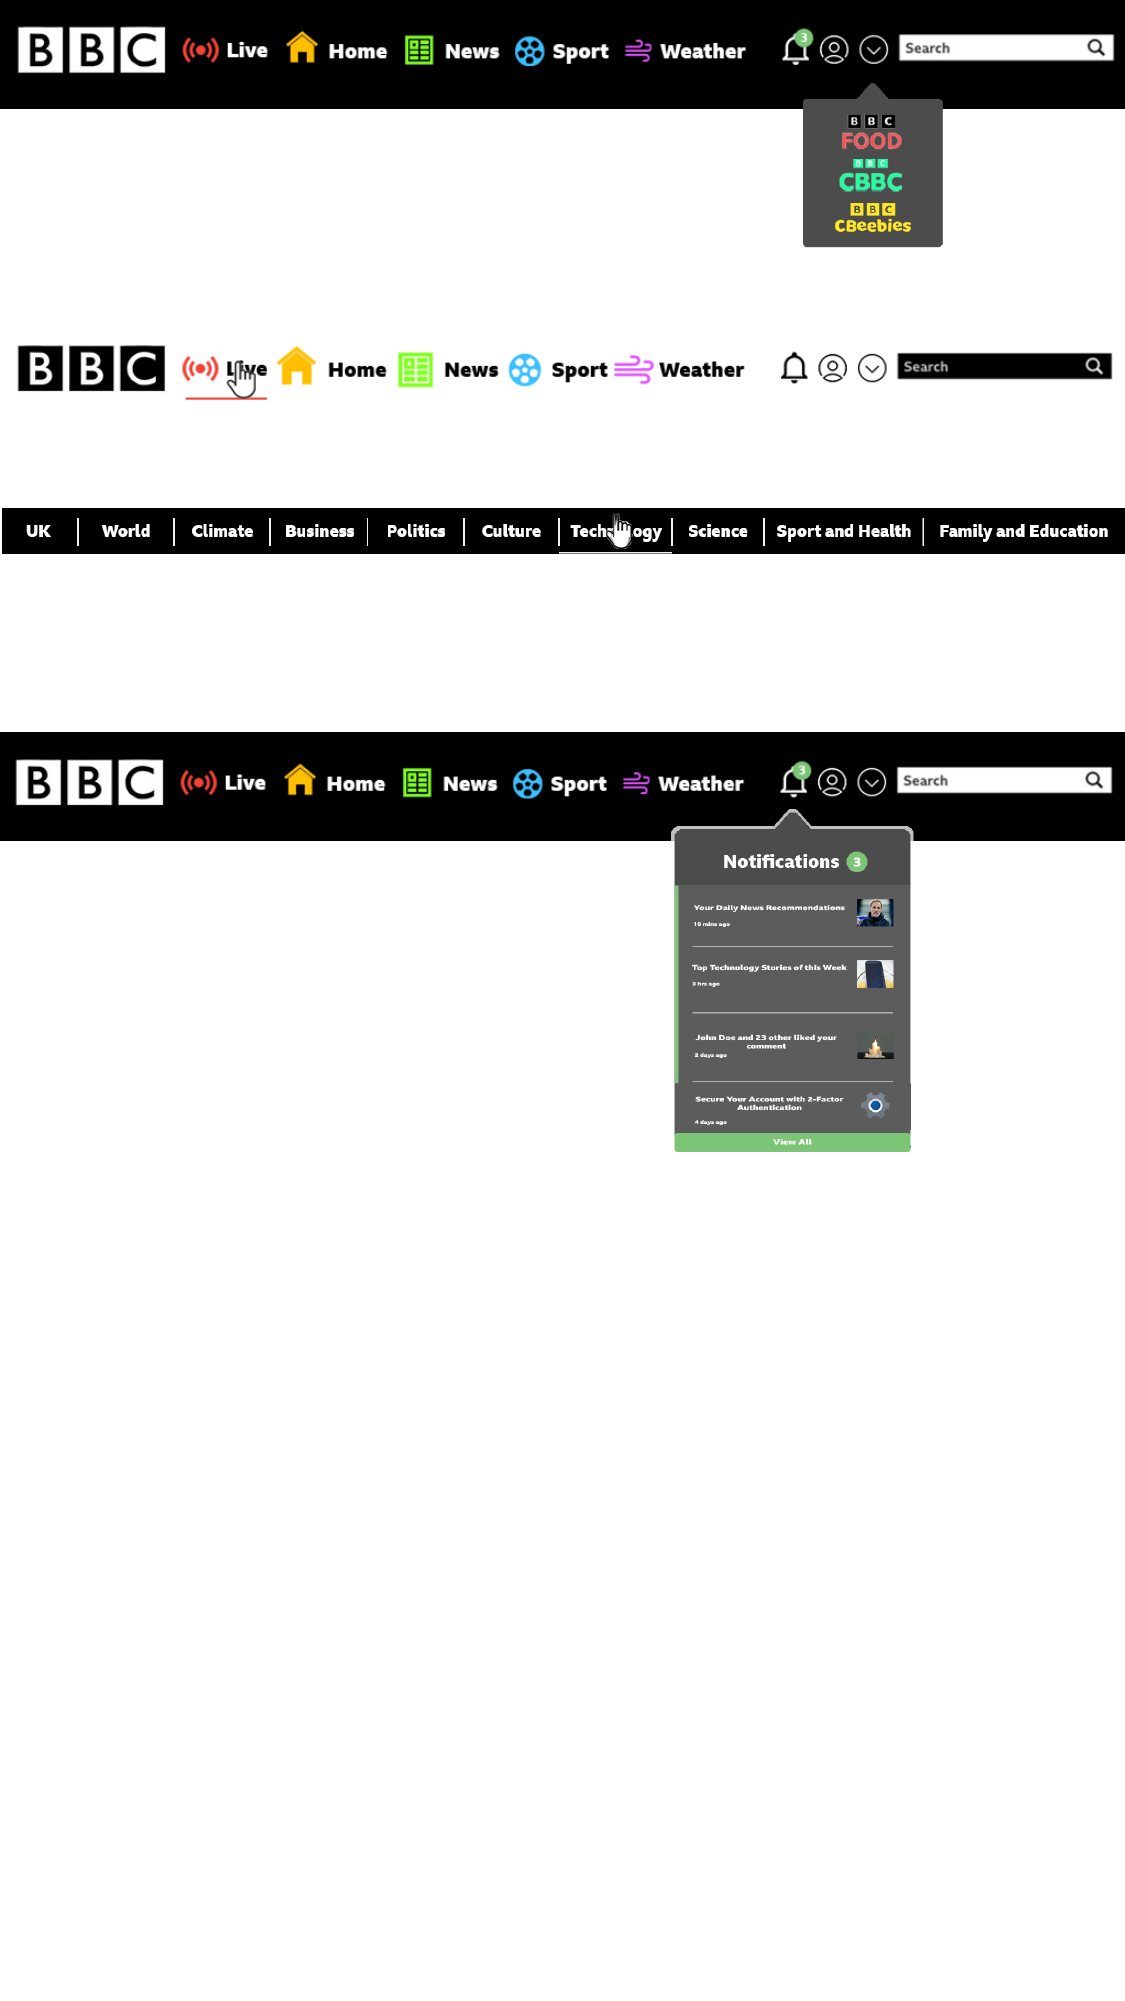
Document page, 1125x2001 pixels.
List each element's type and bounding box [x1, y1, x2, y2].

picture [0, 0, 1125, 256]
picture [0, 732, 1125, 1159]
picture [0, 318, 1125, 427]
picture [2, 508, 1125, 554]
